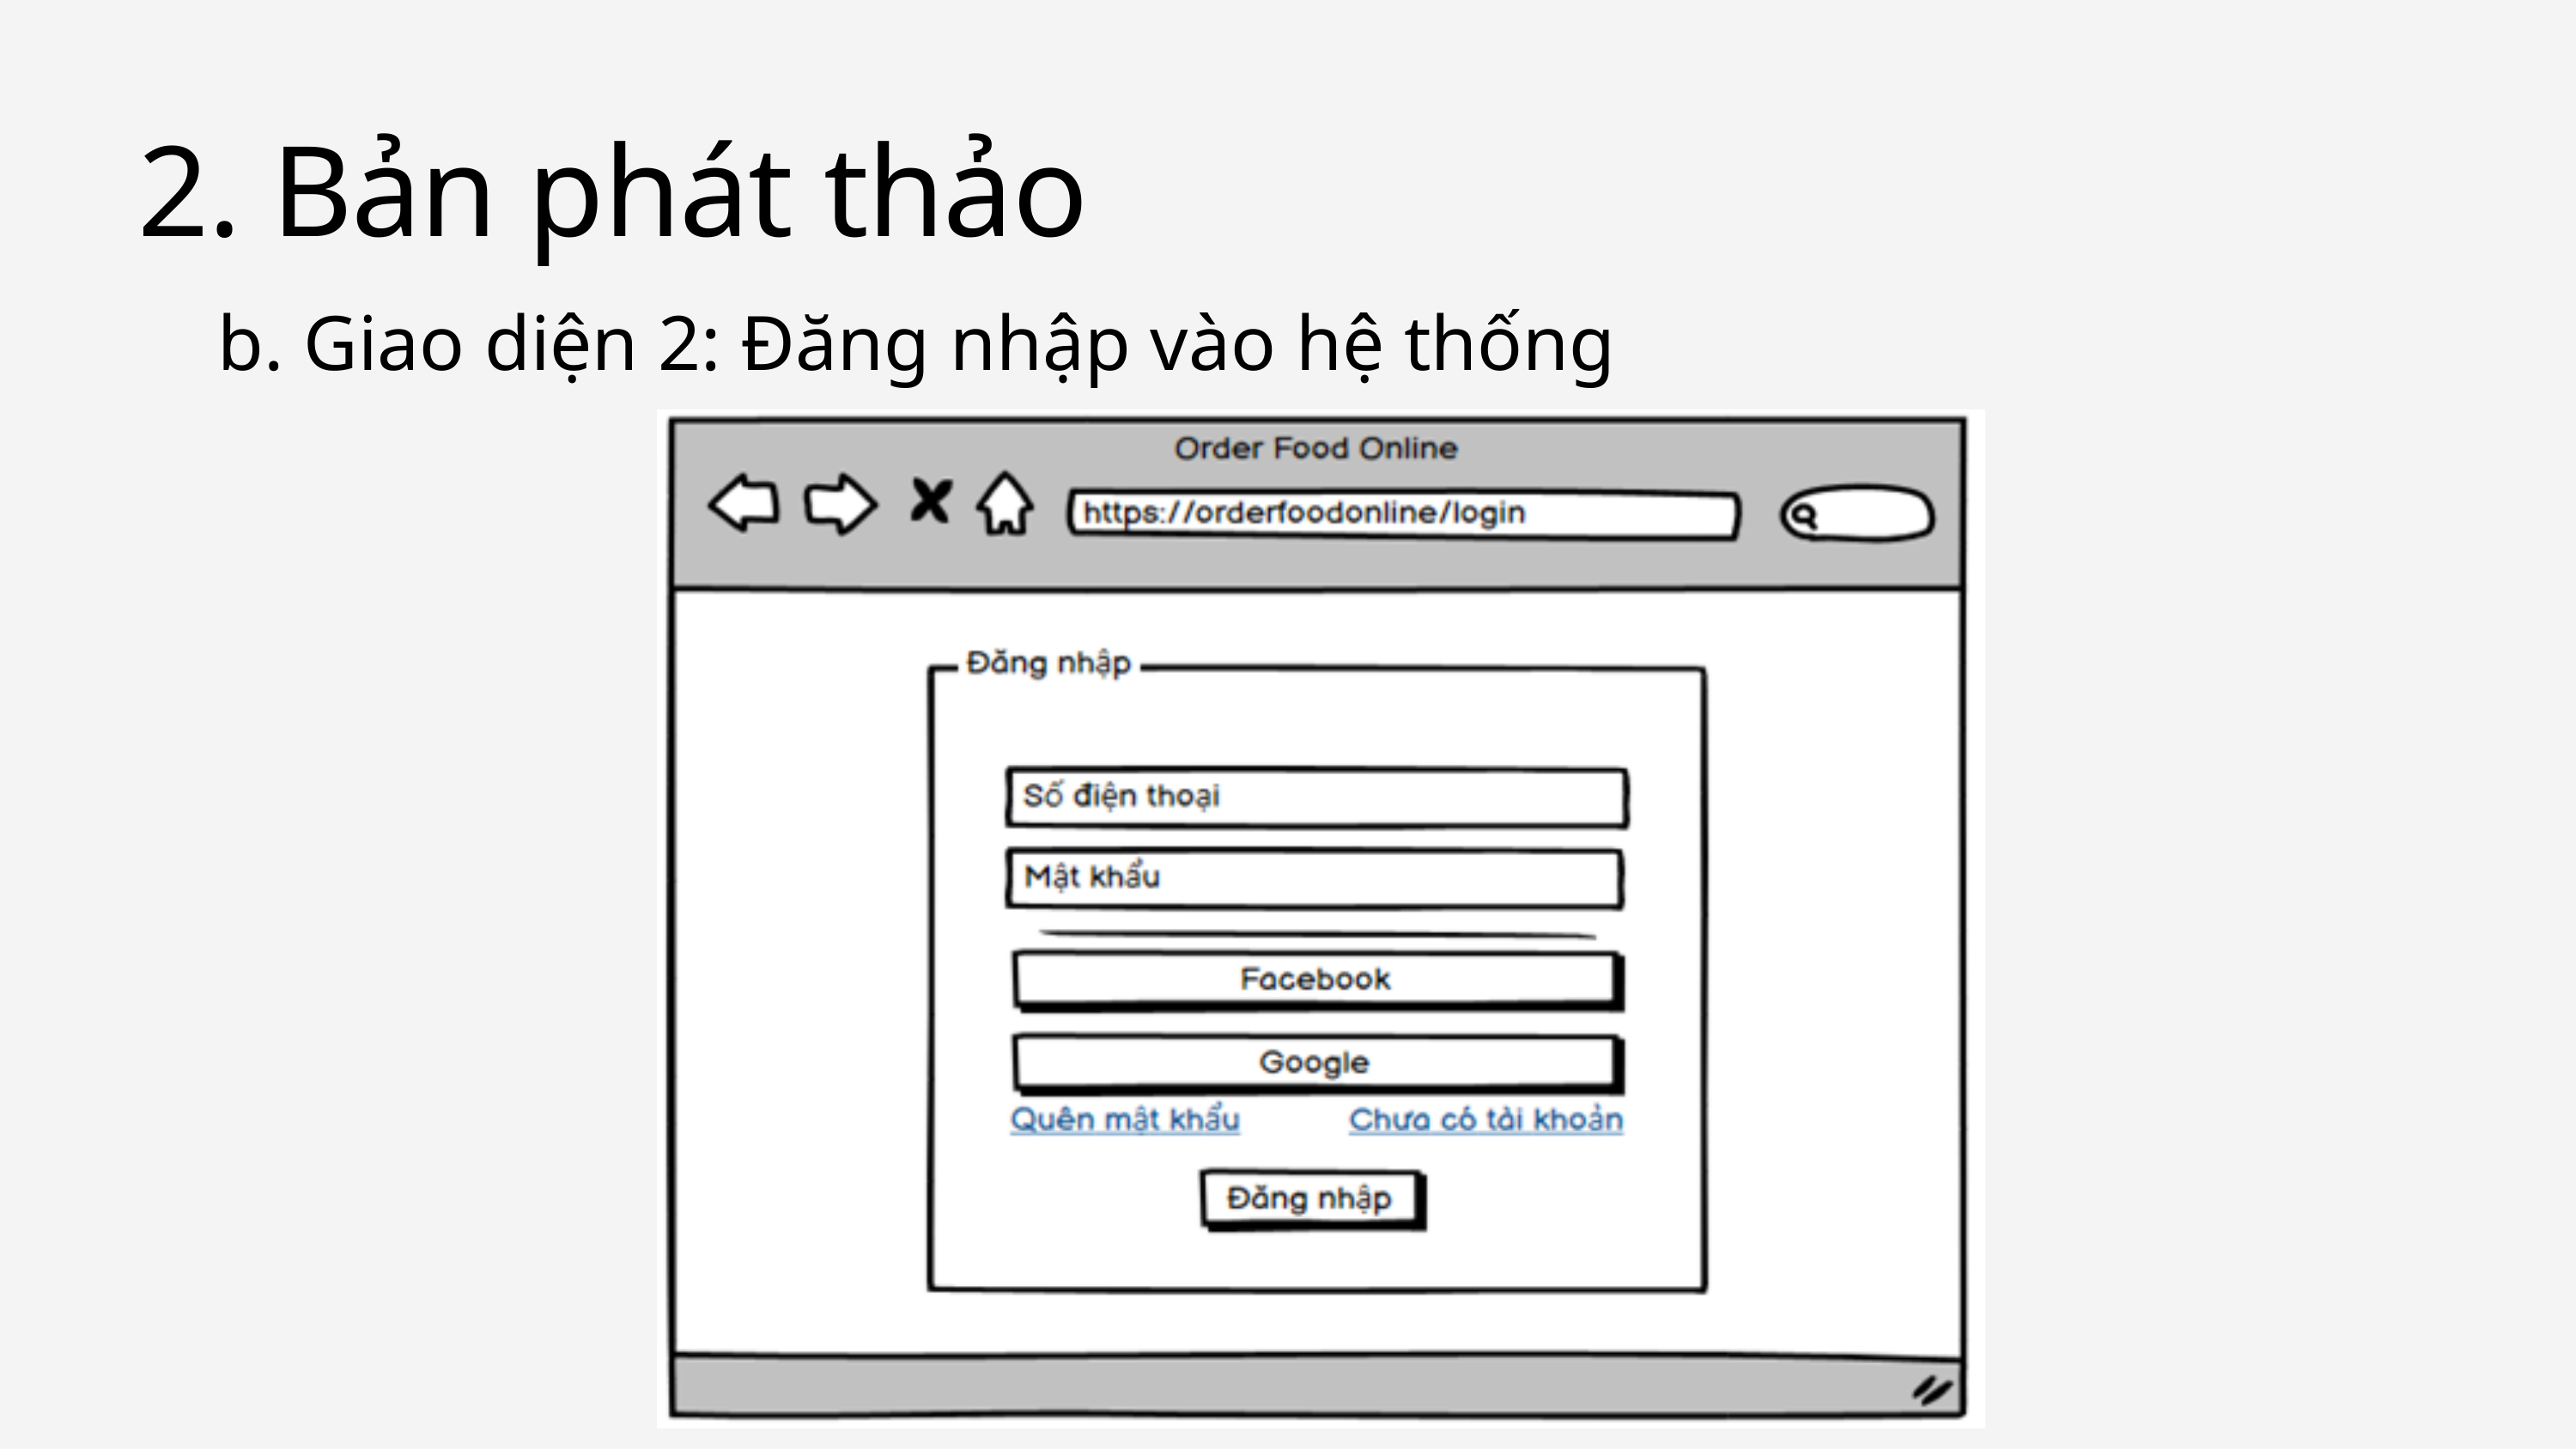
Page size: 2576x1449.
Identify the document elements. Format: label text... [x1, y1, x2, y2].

text_box b. Giao diện 2: Đăng nhập vào hệ thống [202, 280, 1631, 386]
text_box 2. Bản phát thảo [137, 111, 1794, 262]
picture [657, 409, 1986, 1428]
